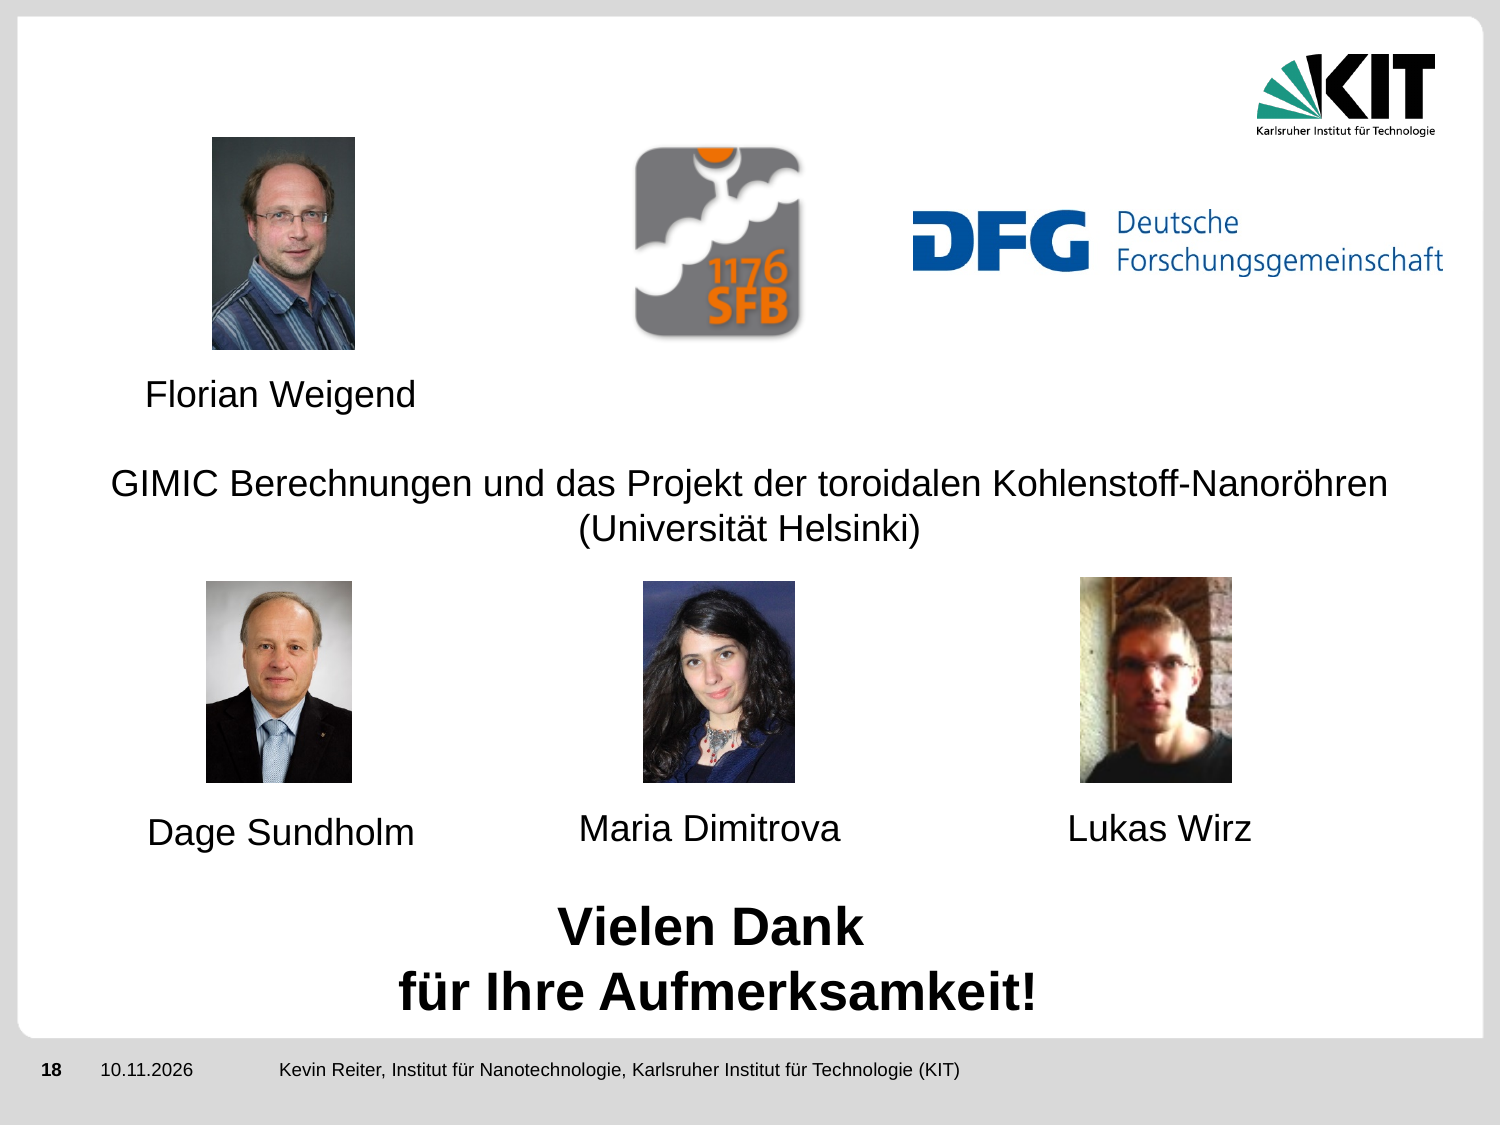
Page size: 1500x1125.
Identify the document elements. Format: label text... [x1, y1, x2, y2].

text_box Florian Weigend [130, 362, 436, 422]
text_box Vielen Dank für Ihre Aufmerksamkeit! [151, 928, 1286, 1021]
footer Kevin Reiter, Institut für Nanotechnologie, Karlsruher Institut für Technologie (KIT) [279, 1057, 976, 1117]
text_box Maria Dimitrova [563, 797, 936, 857]
text_box Dage Sundholm [132, 800, 434, 861]
picture [0, 0, 1500, 1125]
list GIMIC Berechnungen und das Projekt der toroidalen Kohlenstoff-Nanoröhren (Universität Helsinki) [64, 196, 1436, 1000]
text_box Lukas Wirz [1052, 797, 1304, 857]
